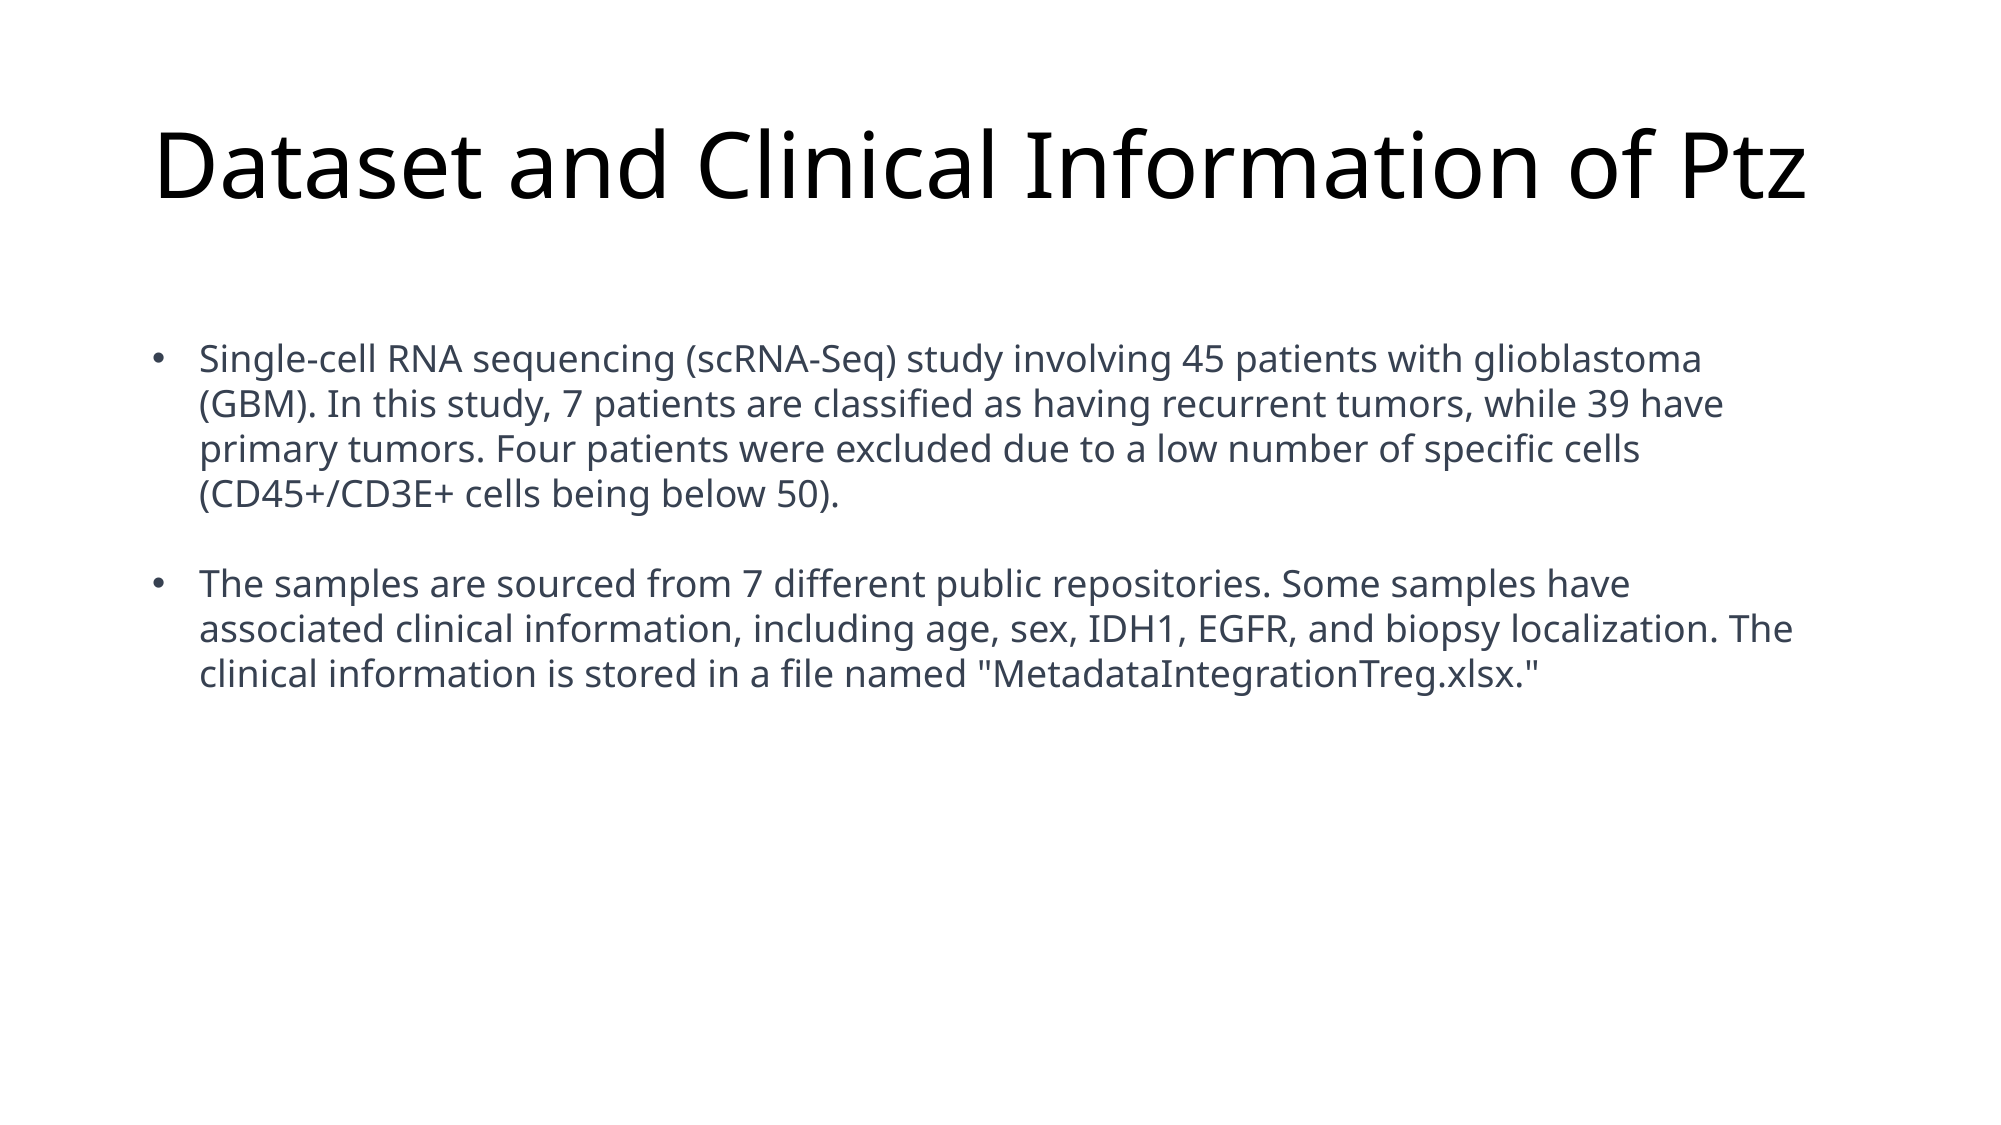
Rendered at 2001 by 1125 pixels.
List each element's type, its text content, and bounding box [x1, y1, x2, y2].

title Dataset and Clinical Information of Ptz [137, 59, 1863, 278]
text_box Single-cell RNA sequencing (scRNA-Seq) study involving 45 patients with glioblastoma (GBM). In this study, 7 patients are classified as having recurrent tumors, while 39 have primary tumors. Four patients were excluded due to a low number of specific cells (CD45+/CD3E+ cells being below 50). The samples are sourced from 7 different public repositories. Some samples have associated clinical information, including age, sex, IDH1, EGFR, and biopsy localization. The clinical information is stored in a file named "MetadataIntegrationTreg.xlsx." [137, 327, 1818, 748]
